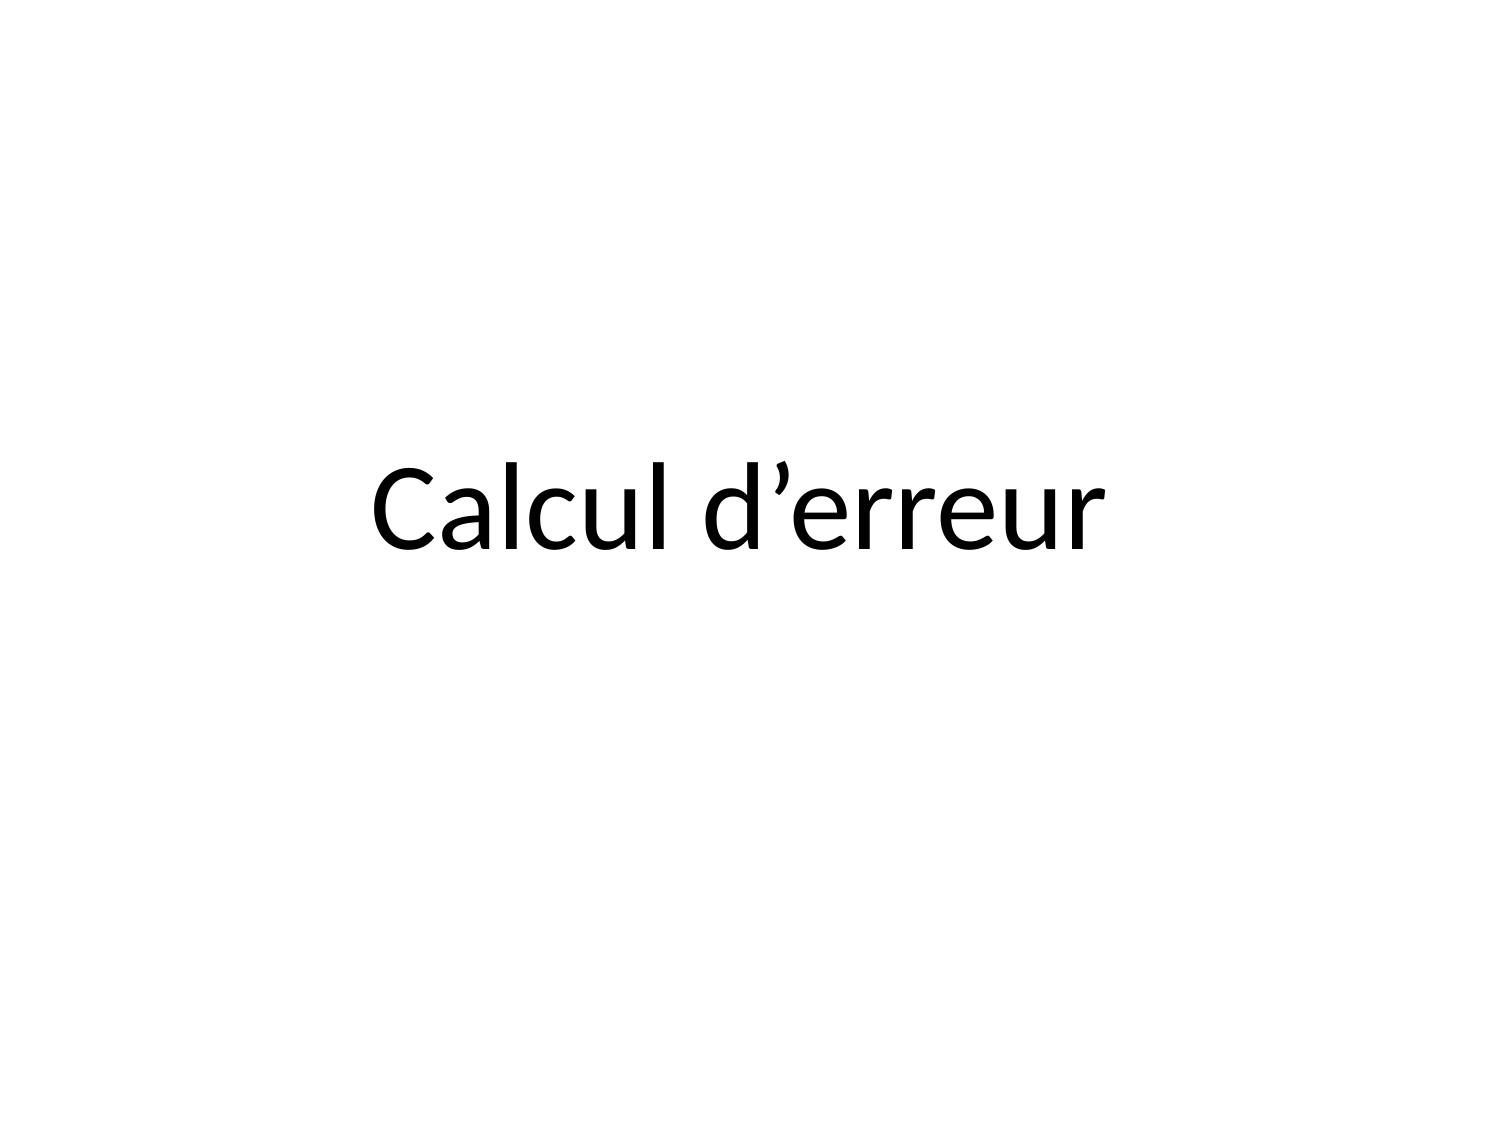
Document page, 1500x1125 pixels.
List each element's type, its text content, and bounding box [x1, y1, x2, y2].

title Calcul d’erreur [41, 420, 1439, 728]
